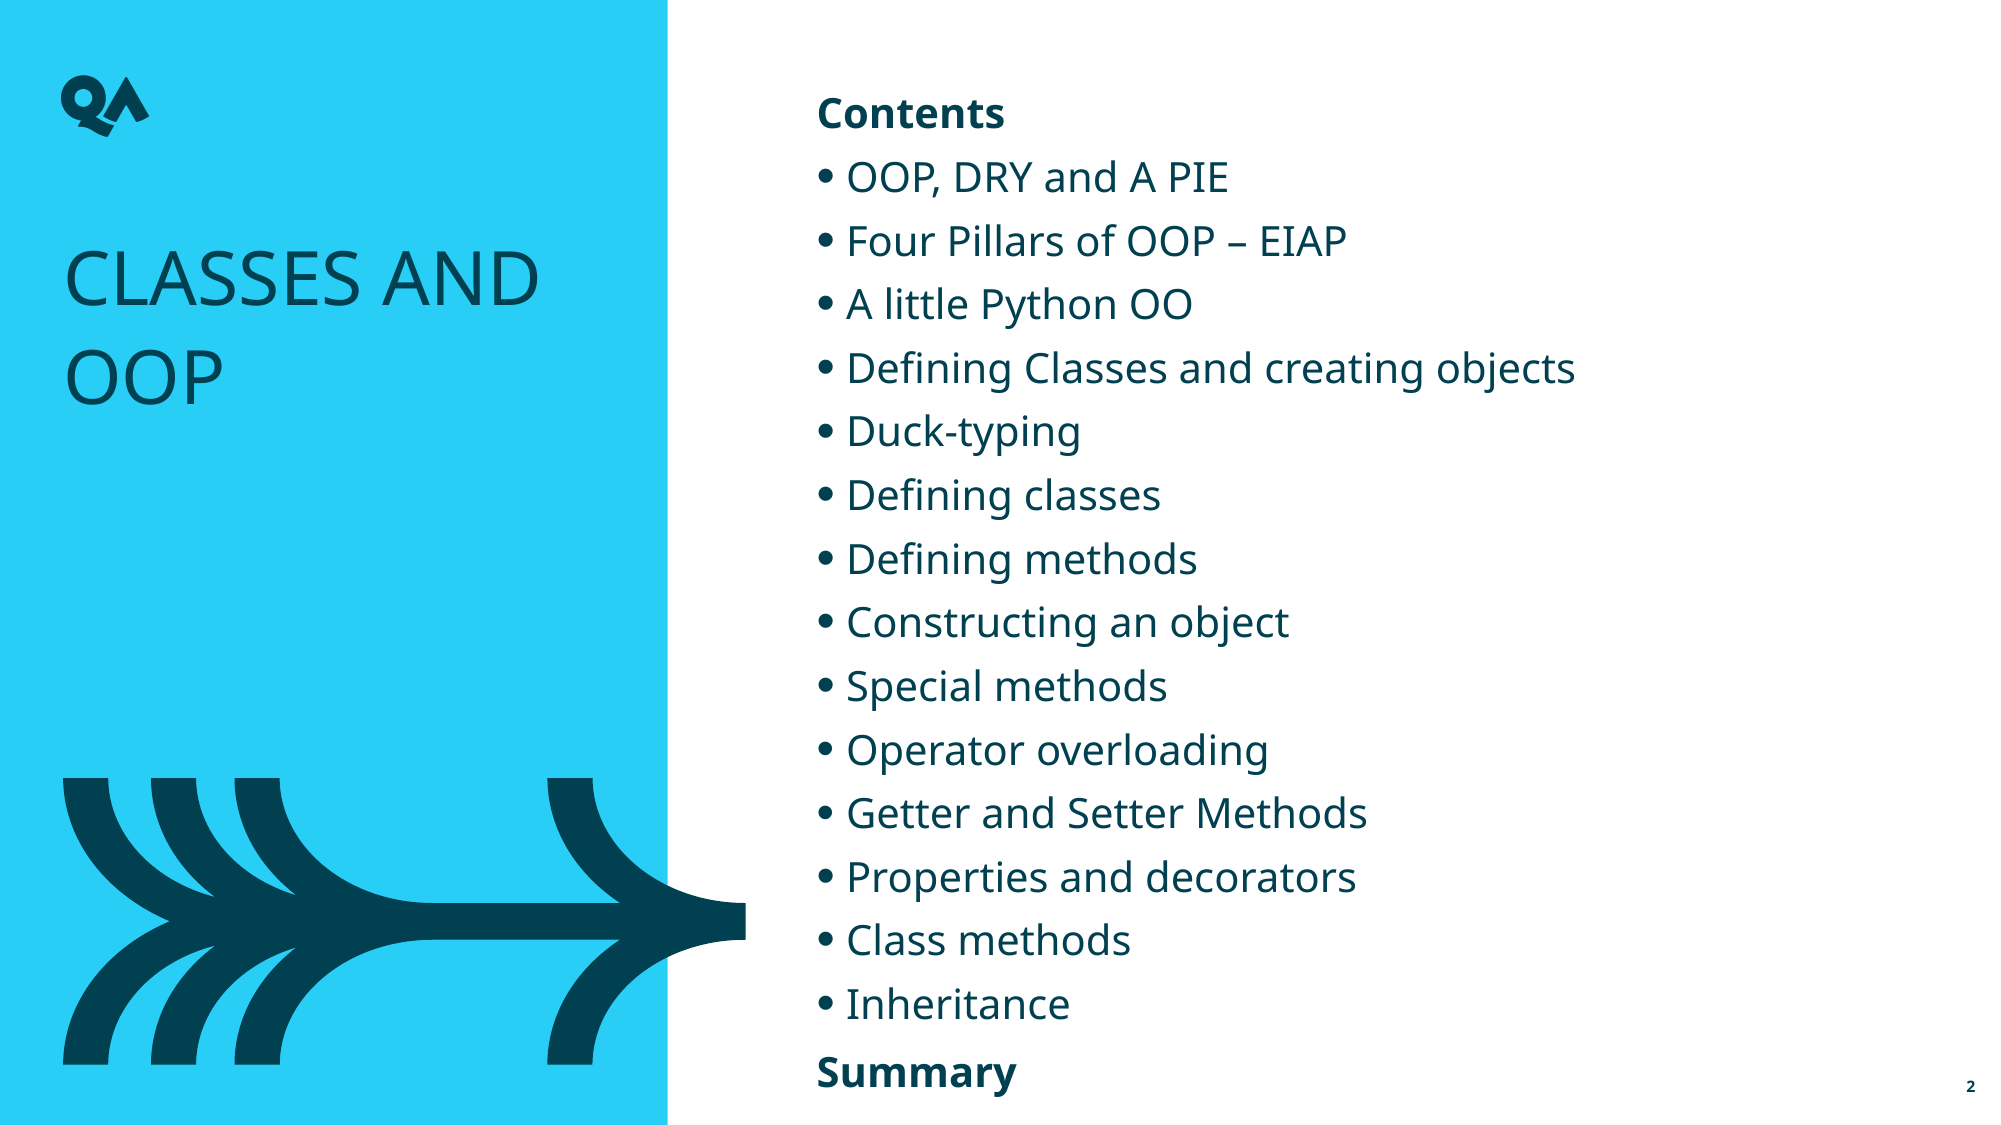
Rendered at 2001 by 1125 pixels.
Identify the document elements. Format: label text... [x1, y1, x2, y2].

picture [44, 61, 166, 148]
slide_number 2 [1846, 1068, 1976, 1098]
list Classes and OOP [63, 221, 628, 673]
list Contents OOP, DRY and A PIE Four Pillars of OOP – EIAP A little Python OO Defining Classes and creating objects Duck-typing Defining classes Defining methods Constructing an object Special methods Operator overloading Getter and Setter Methods Properties and decorators Class methods Inheritance Summary [816, 82, 1928, 1069]
